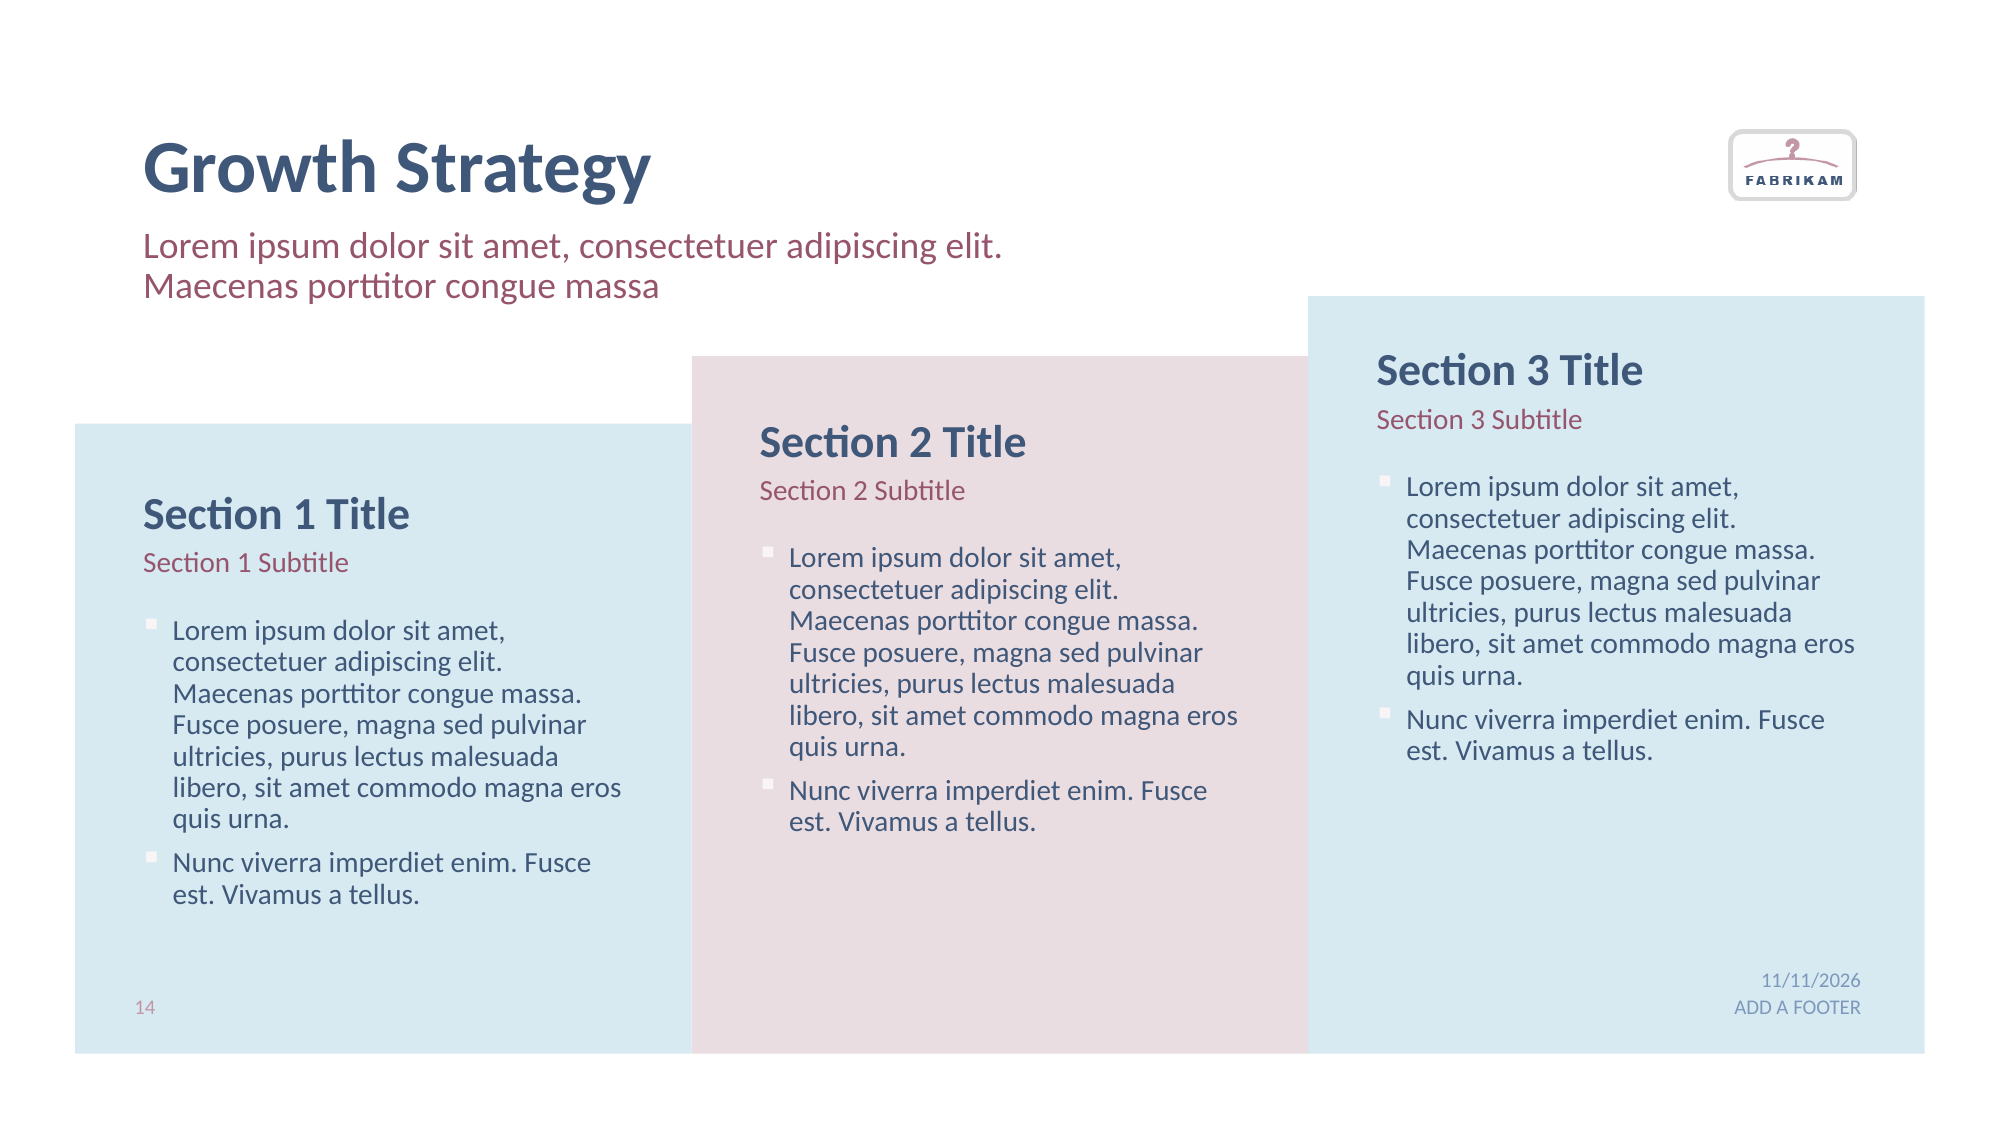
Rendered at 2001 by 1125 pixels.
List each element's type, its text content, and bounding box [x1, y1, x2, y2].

list Lorem ipsum dolor sit amet, consectetuer adipiscing elit. Maecenas porttitor congue massa. Fusce posuere, magna sed pulvinar ultricies, purus lectus malesuada libero, sit amet commodo magna eros quis urna. Nunc viverra imperdiet enim. Fusce est. Vivamus a tellus. [753, 542, 1245, 900]
list Section 1 Subtitle [137, 547, 629, 603]
list Lorem ipsum dolor sit amet, consectetuer adipiscing elit. Maecenas porttitor congue massa [137, 226, 1702, 307]
list Section 2 Subtitle [753, 475, 1245, 531]
list Section 1 Title [137, 484, 629, 540]
list Section 3 Subtitle [1370, 404, 1862, 460]
title Growth Strategy [137, 121, 1702, 215]
list Lorem ipsum dolor sit amet, consectetuer adipiscing elit. Maecenas porttitor congue massa. Fusce posuere, magna sed pulvinar ultricies, purus lectus malesuada libero, sit amet commodo magna eros quis urna. Nunc viverra imperdiet enim. Fusce est. Vivamus a tellus. [1370, 471, 1862, 829]
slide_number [1683, 953, 1862, 992]
footer ADD A FOOTER [1186, 993, 1862, 1033]
list Lorem ipsum dolor sit amet, consectetuer adipiscing elit. Maecenas porttitor congue massa. Fusce posuere, magna sed pulvinar ultricies, purus lectus malesuada libero, sit amet commodo magna eros quis urna. Nunc viverra imperdiet enim. Fusce est. Vivamus a tellus. [137, 615, 629, 973]
slide_number 14 [105, 993, 170, 1033]
list Section 3 Title [1370, 340, 1862, 396]
list Section 2 Title [753, 412, 1245, 468]
picture [1727, 129, 1857, 201]
